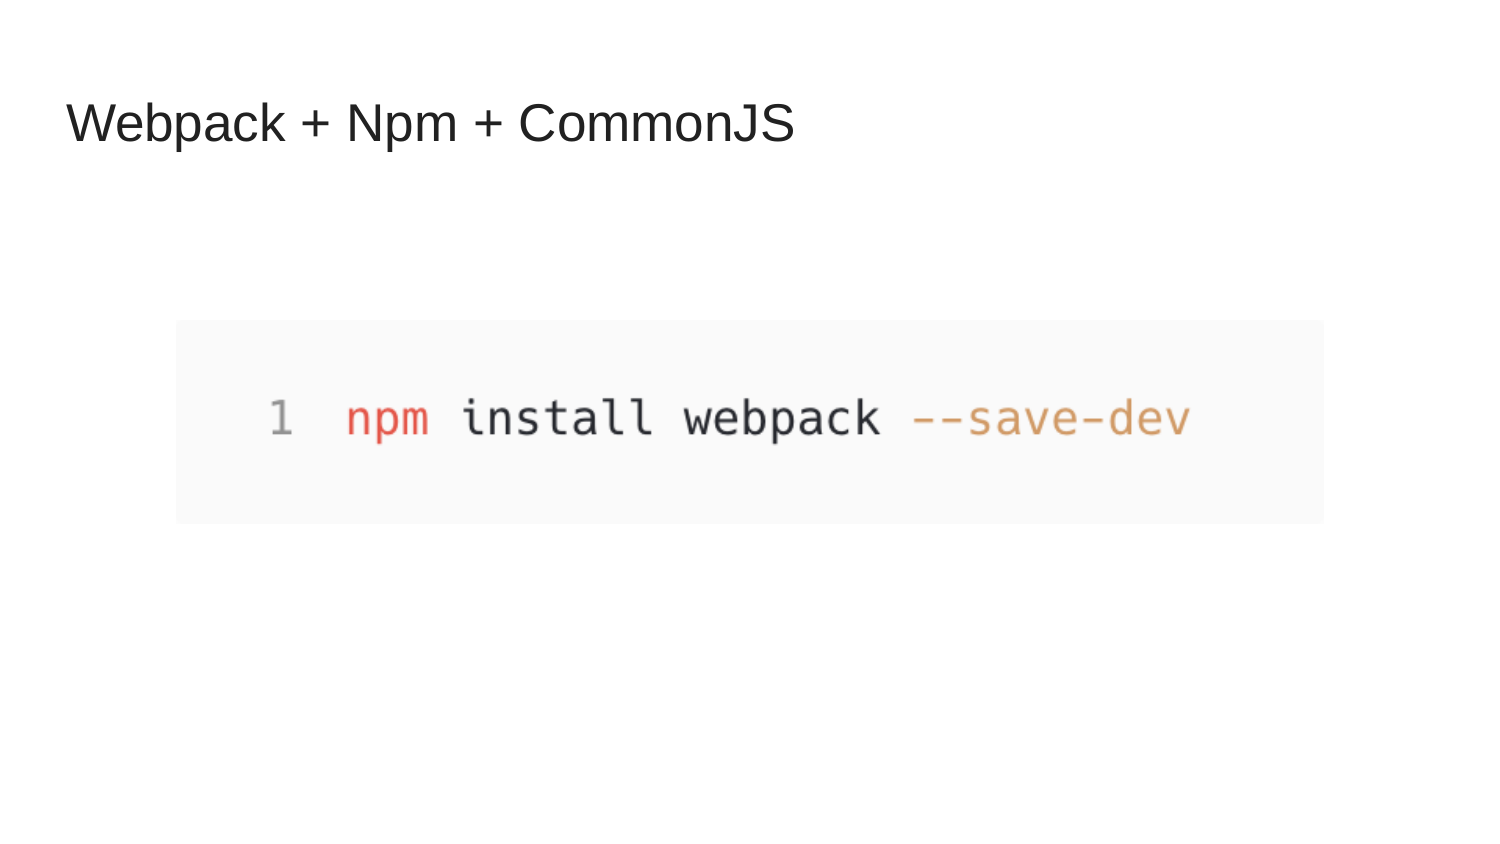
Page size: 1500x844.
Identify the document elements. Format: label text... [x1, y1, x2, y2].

title Webpack + Npm + CommonJS [51, 72, 1449, 167]
picture [176, 319, 1324, 524]
